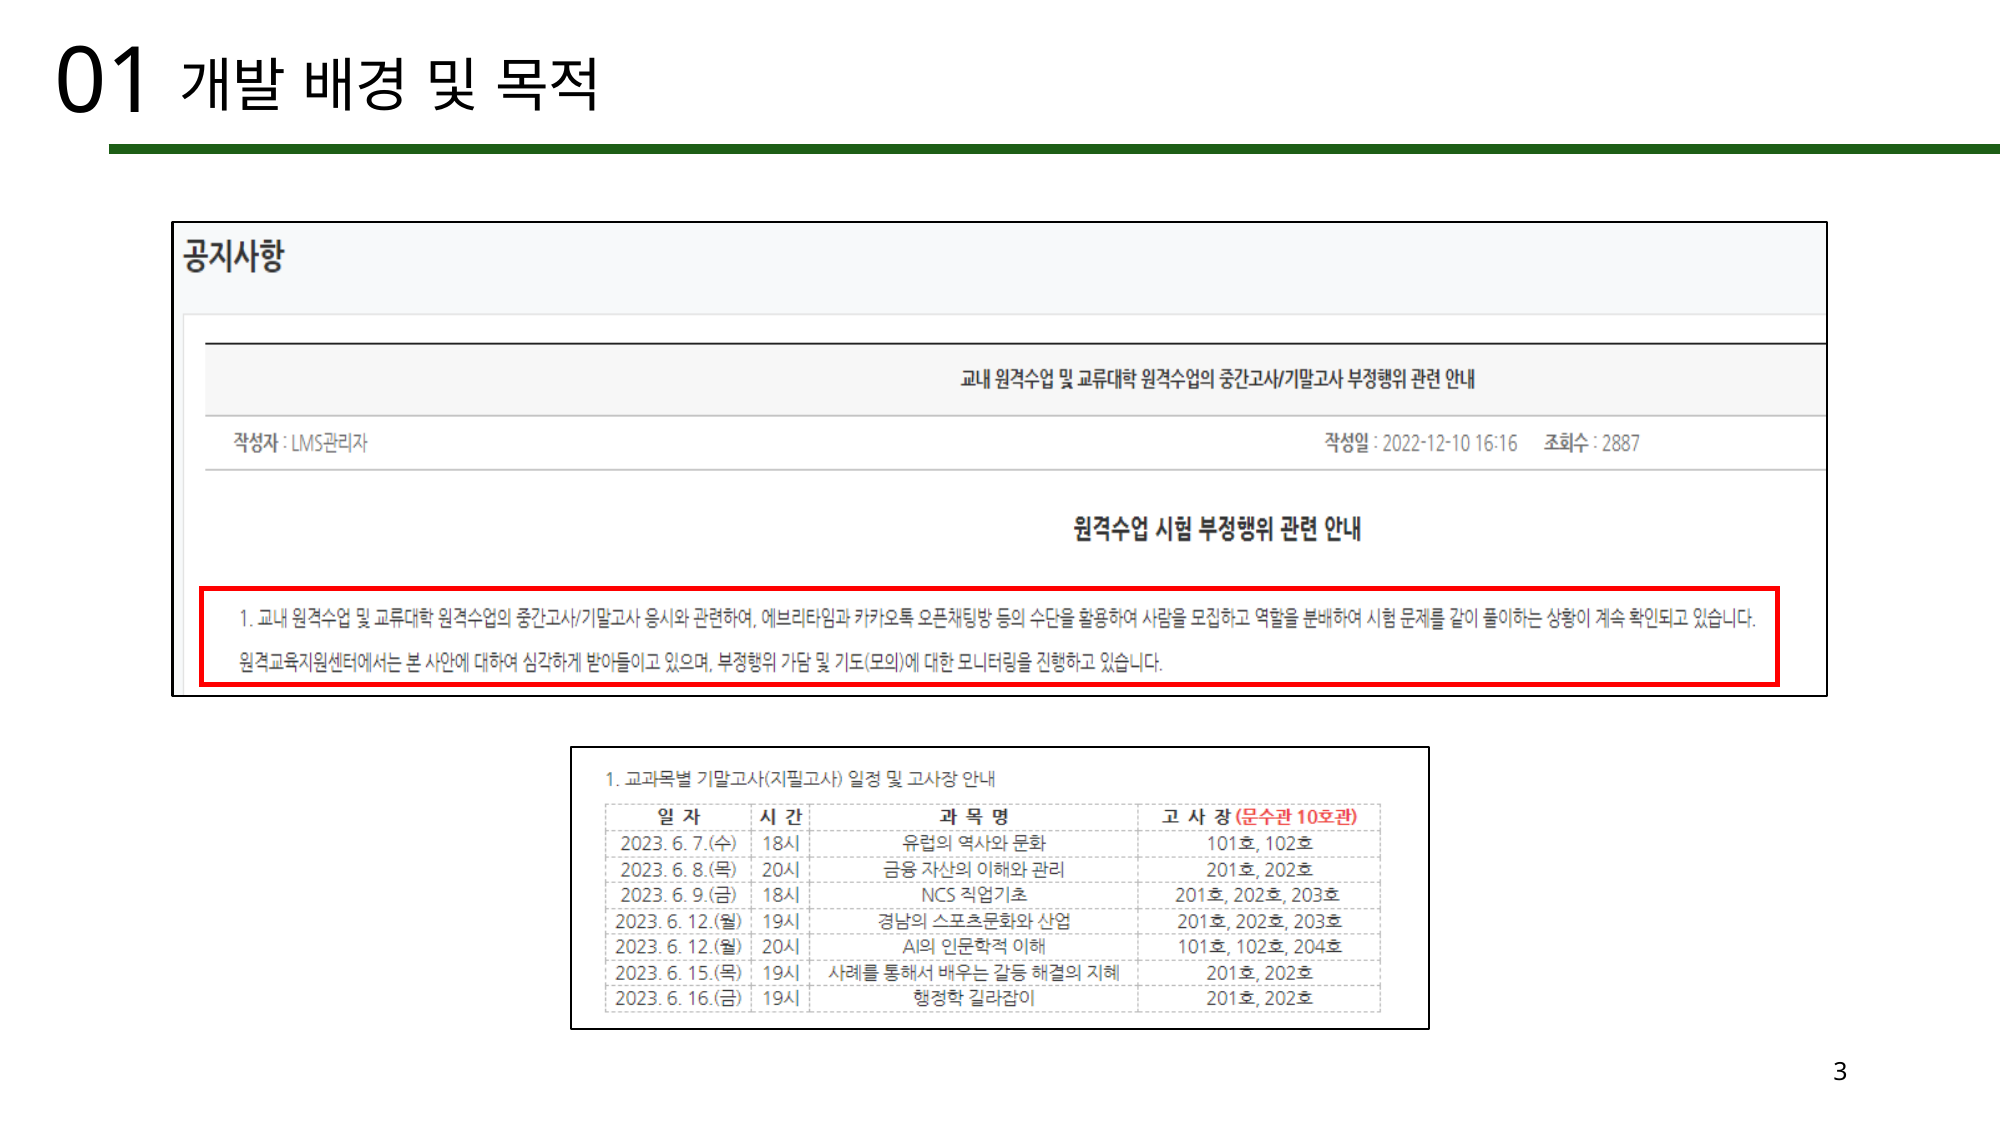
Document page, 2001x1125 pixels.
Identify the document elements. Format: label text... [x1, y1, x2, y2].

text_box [173, 222, 1827, 695]
text_box 01 [39, 13, 202, 139]
picture [572, 747, 1428, 1029]
title 개발 배경 및 목적 [202, 36, 693, 131]
slide_number 3 [1412, 1042, 1863, 1103]
